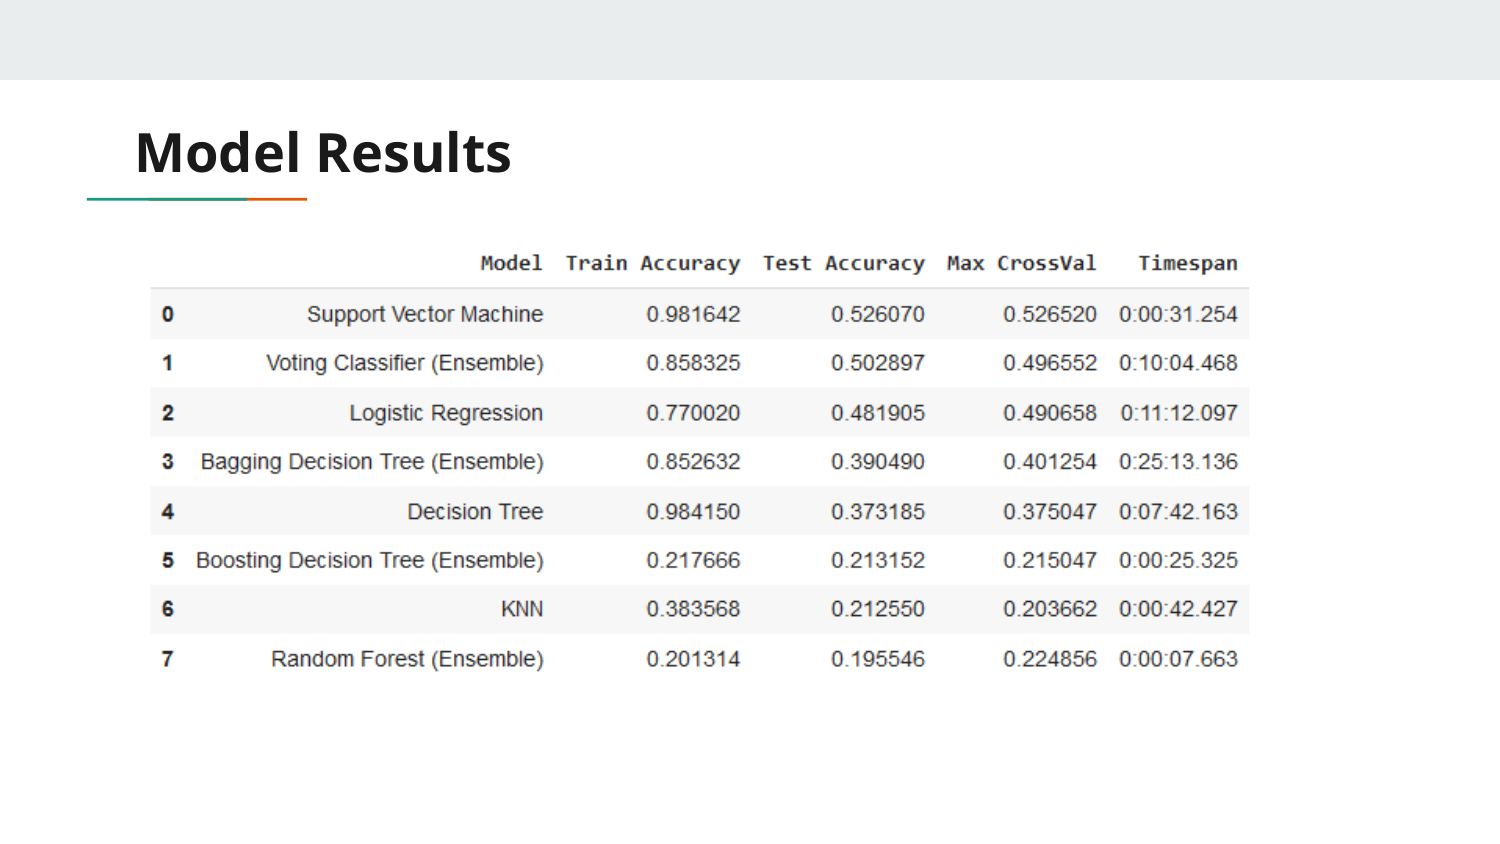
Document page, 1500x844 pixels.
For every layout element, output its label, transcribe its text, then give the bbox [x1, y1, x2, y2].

title Model Results [119, 103, 1381, 192]
picture [140, 239, 1262, 695]
